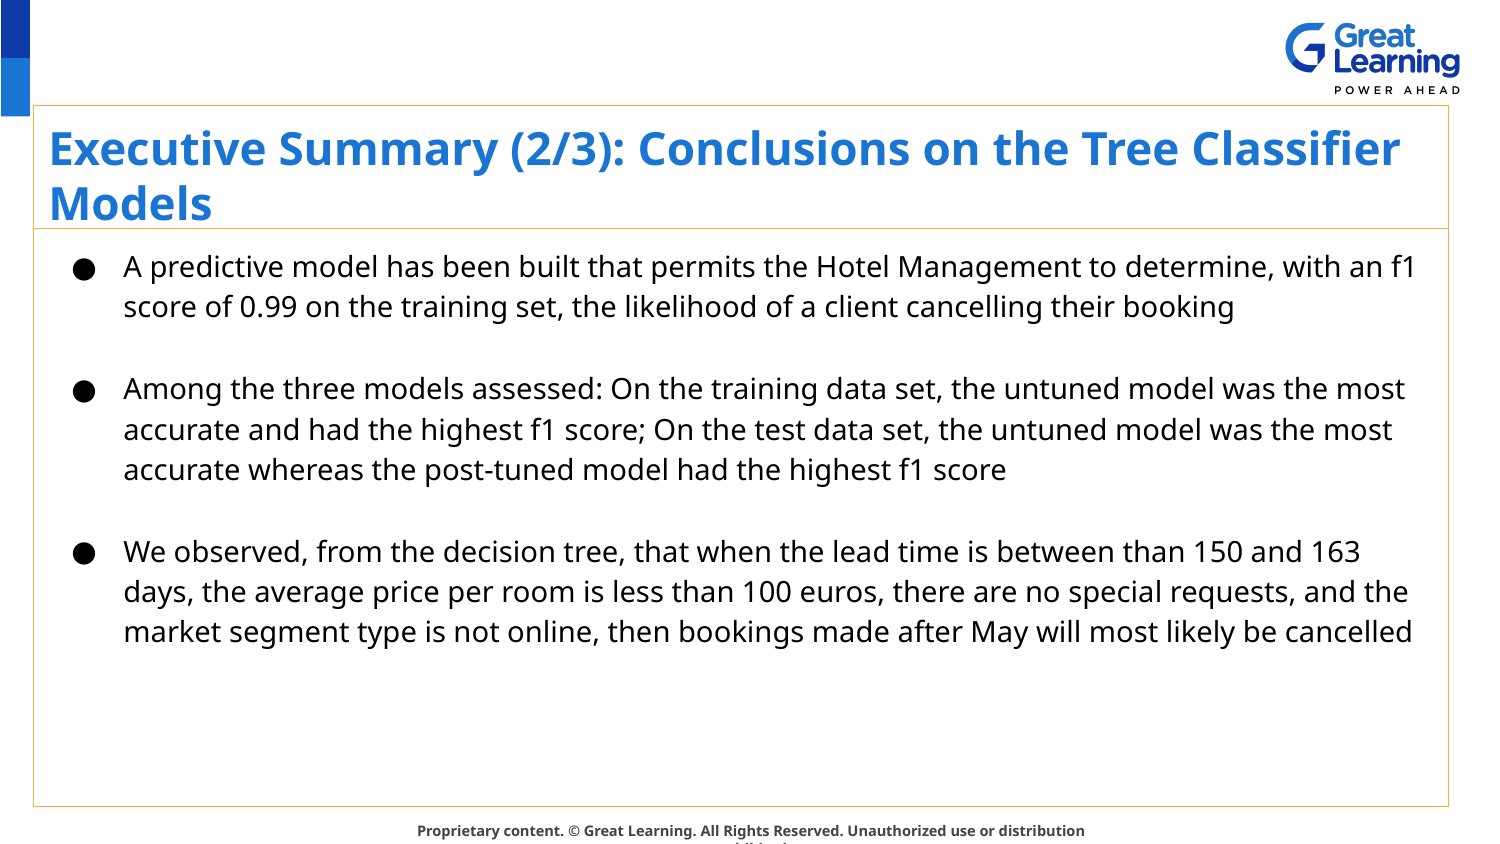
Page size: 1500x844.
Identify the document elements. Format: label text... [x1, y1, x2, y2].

title Executive Summary (2/3): Conclusions on the Tree Classifier Models [33, 105, 1449, 228]
list A predictive model has been built that permits the Hotel Management to determine, with an f1 score of 0.99 on the training set, the likelihood of a client cancelling their booking Among the three models assessed: On the training data set, the untuned model was the most accurate and had the highest f1 score; On the test data set, the untuned model was the most accurate whereas the post-tuned model had the highest f1 score We observed, from the decision tree, that when the lead time is between than 150 and 163 days, the average price per room is less than 100 euros, there are no special requests, and the market segment type is not online, then bookings made after May will most likely be cancelled [33, 228, 1449, 807]
picture [1258, 11, 1487, 106]
